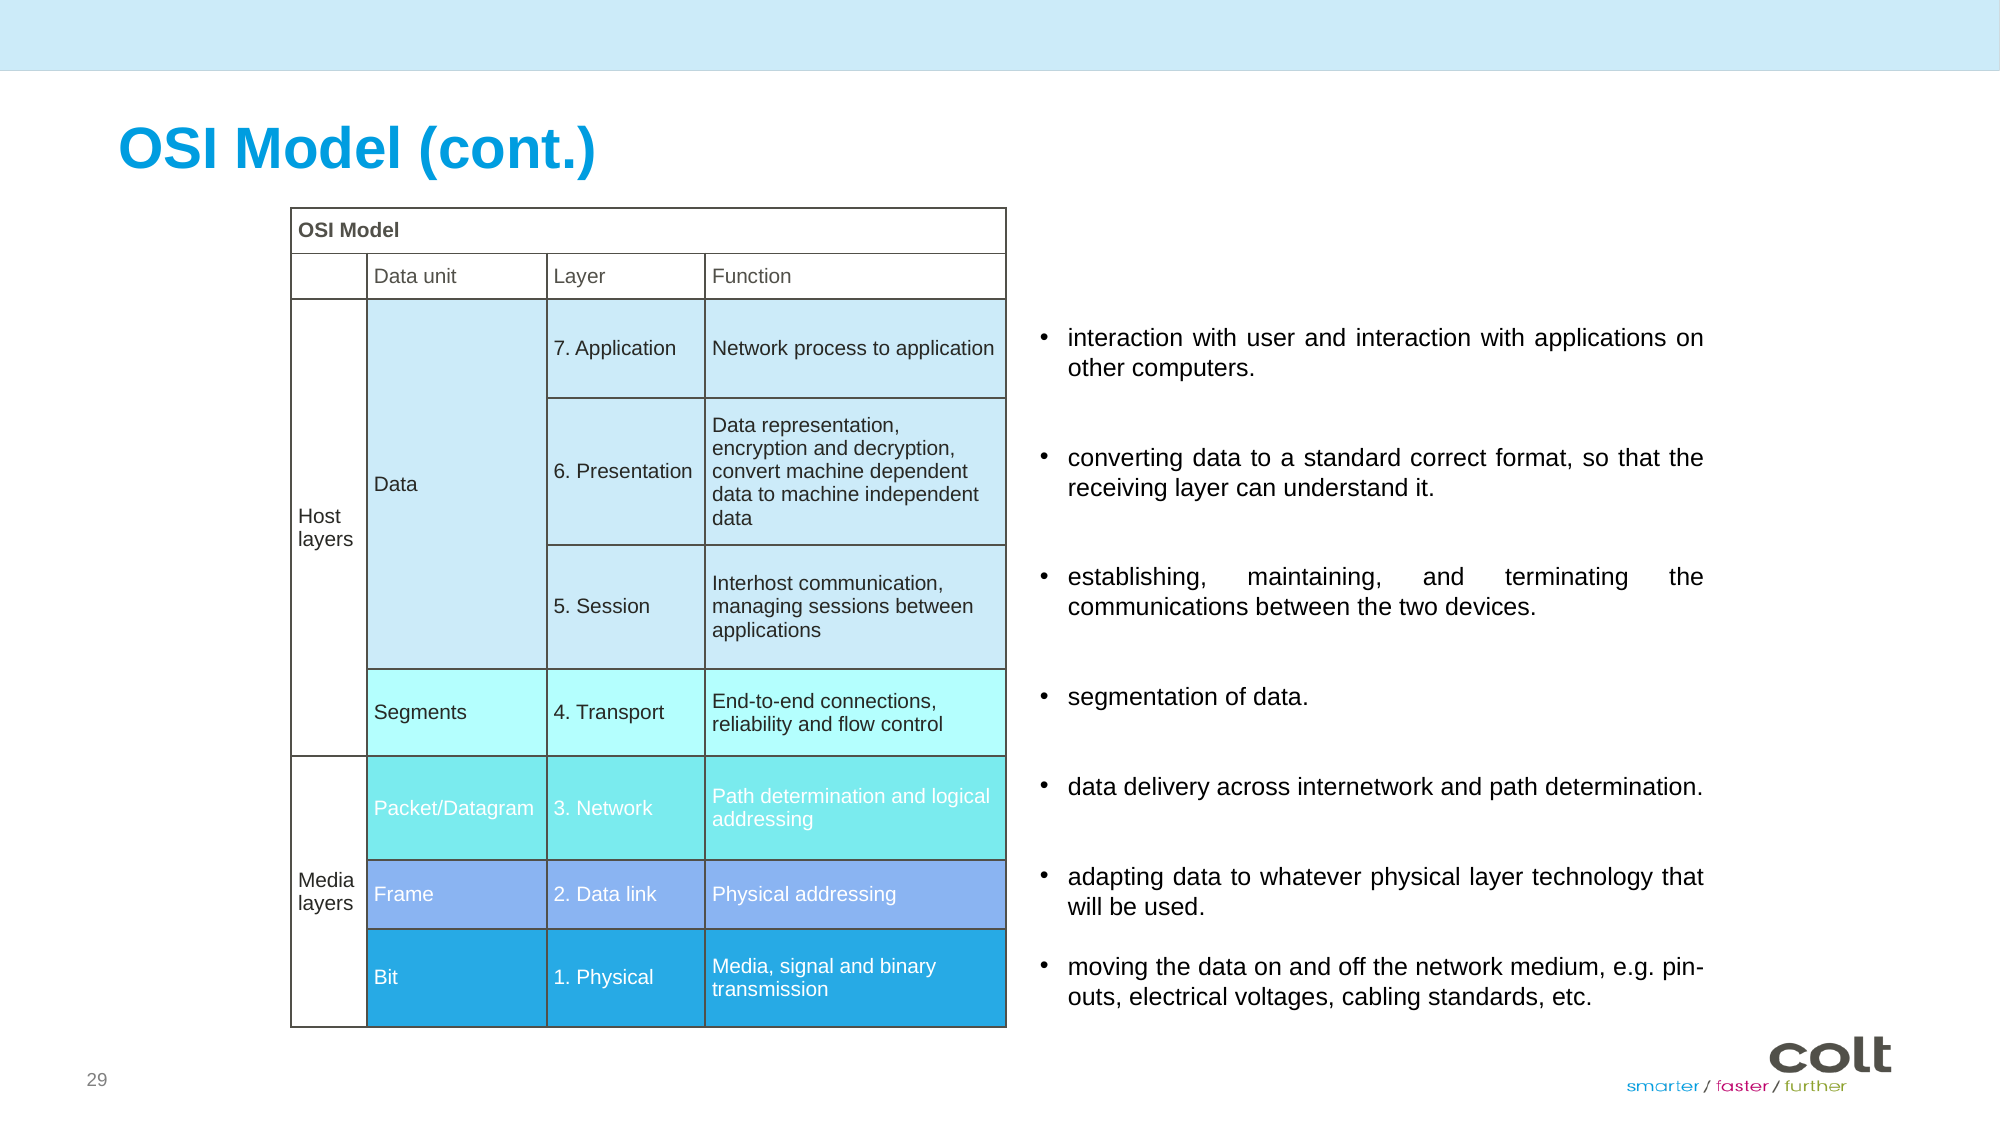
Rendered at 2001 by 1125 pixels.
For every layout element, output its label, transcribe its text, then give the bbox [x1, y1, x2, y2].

table_cell Function [706, 254, 1005, 298]
table_cell Media layers [292, 757, 366, 1026]
table_cell Physical addressing [706, 861, 1005, 928]
table_cell 3. Network [548, 757, 704, 859]
table_cell Path determination and logical addressing [706, 757, 1005, 859]
table_cell 6. Presentation [548, 399, 704, 544]
table_cell Data [368, 300, 546, 668]
table_cell Data unit [368, 254, 546, 298]
table_cell 5. Session [548, 546, 704, 668]
text_box interaction with user and interaction with applications on other computers. converting data to a standard correct format, so that the receiving layer can understand it. establishing, maintaining, and terminating the communications between the two devices. segmentation of data. data delivery across internetwork and path determination. adapting data to whatever physical layer technology that will be used. moving the data on and off the network medium, e.g. pin-outs, electrical voltages, cabling standards, etc. [1024, 313, 1721, 1048]
table_cell Data representation, encryption and decryption, convert machine dependent data to machine independent data [706, 399, 1005, 544]
table_cell Media, signal and binary transmission [706, 930, 1005, 1026]
table_cell 4. Transport [548, 670, 704, 755]
table_cell Frame [368, 861, 546, 928]
table_cell Bit [368, 930, 546, 1026]
table_cell Network process to application [706, 300, 1005, 397]
table_cell 1. Physical [548, 930, 704, 1026]
table_cell End-to-end connections, reliability and flow control [706, 670, 1005, 755]
table_cell Interhost communication, managing sessions between applications [706, 546, 1005, 668]
table_header OSI Model [292, 209, 1005, 253]
table_cell Host layers [292, 300, 366, 755]
table_cell Packet/Datagram [368, 757, 546, 859]
table_cell [292, 254, 366, 298]
table_cell 7. Application [548, 300, 704, 397]
table_cell Layer [548, 254, 704, 298]
table_cell Segments [368, 670, 546, 755]
picture [1626, 1036, 1892, 1093]
table_cell 2. Data link [548, 861, 704, 928]
title OSI Model (cont.) [118, 88, 1890, 213]
